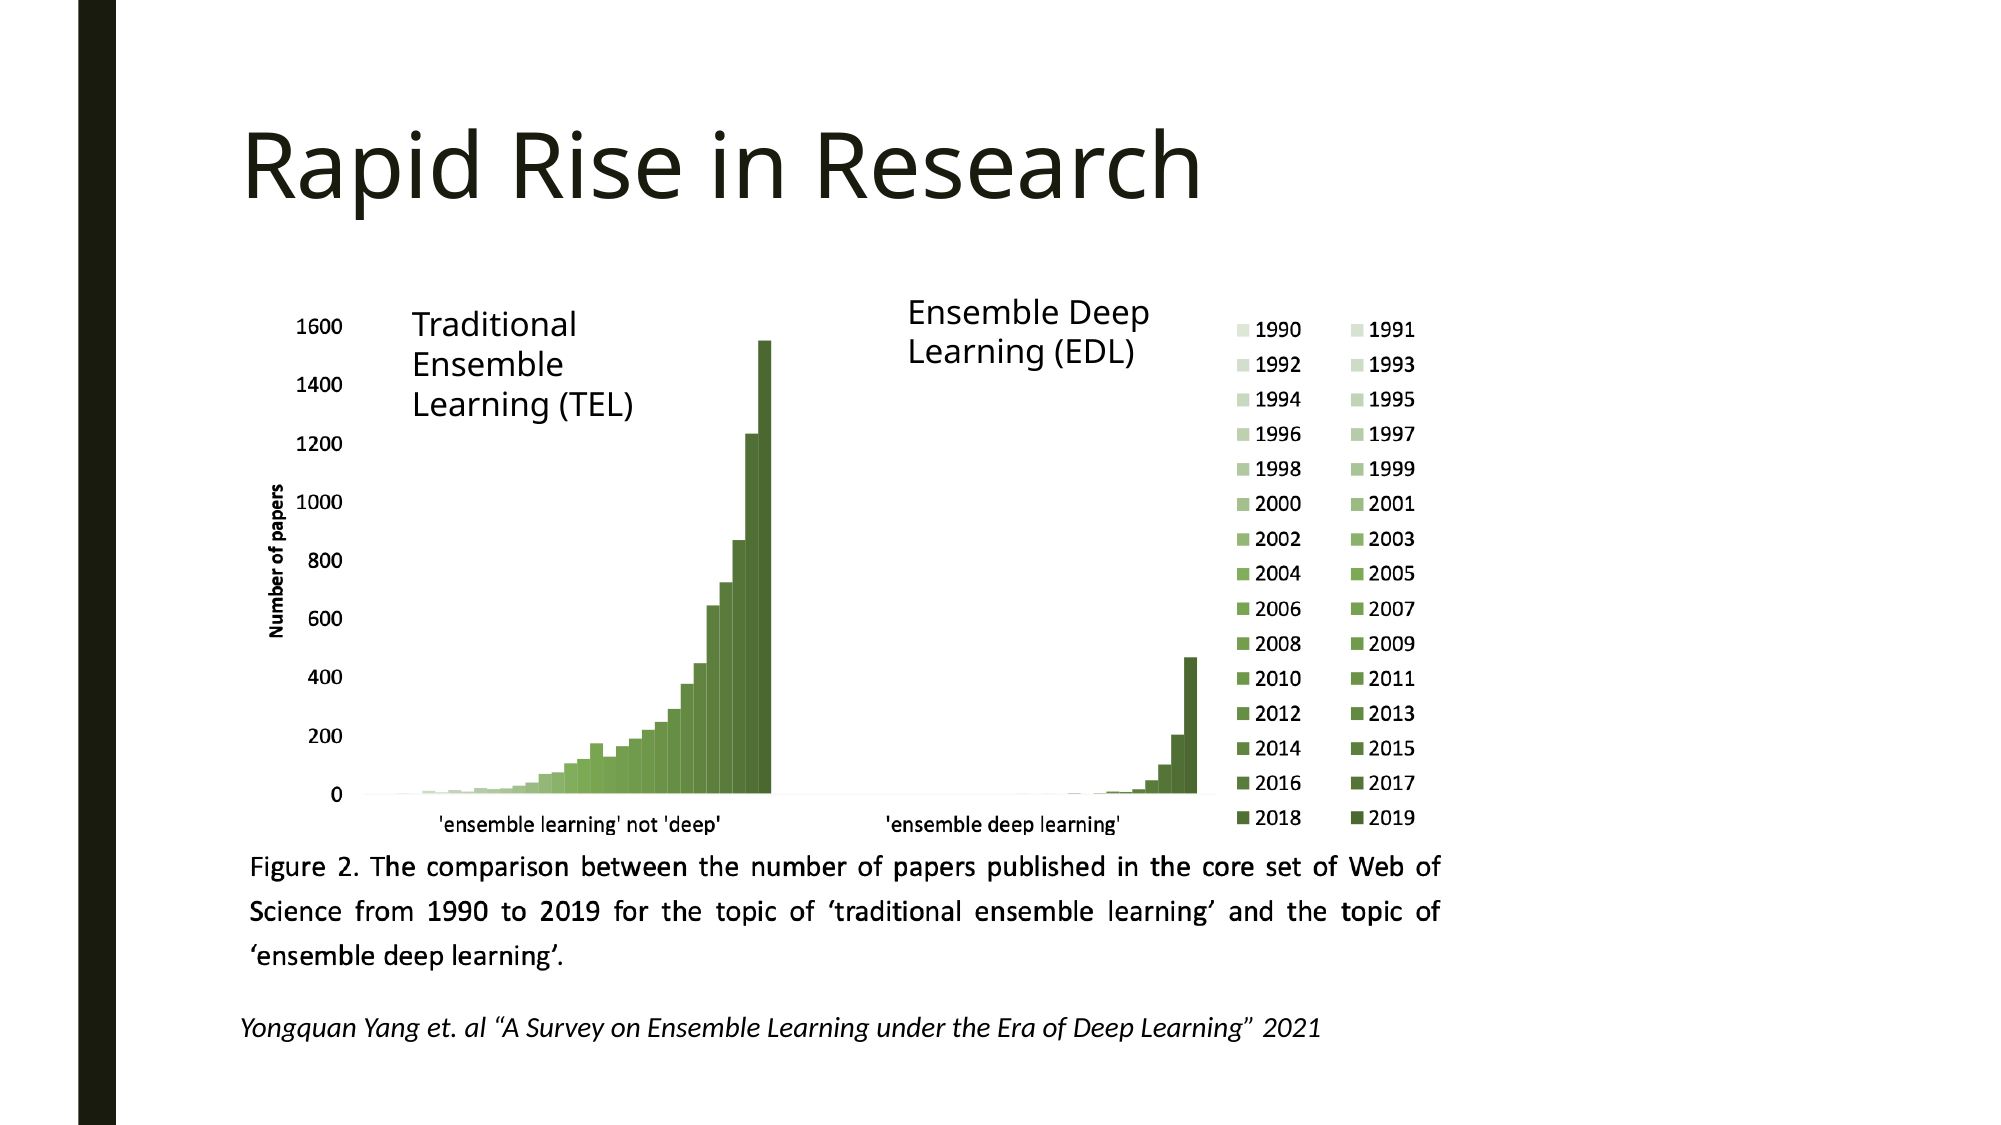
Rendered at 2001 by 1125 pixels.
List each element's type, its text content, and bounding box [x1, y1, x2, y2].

title Rapid Rise in Research [225, 112, 1800, 357]
picture [224, 283, 1453, 981]
text_box Yongquan Yang et. al “A Survey on Ensemble Learning under the Era of Deep Learning” 2021 [225, 1000, 1383, 1086]
